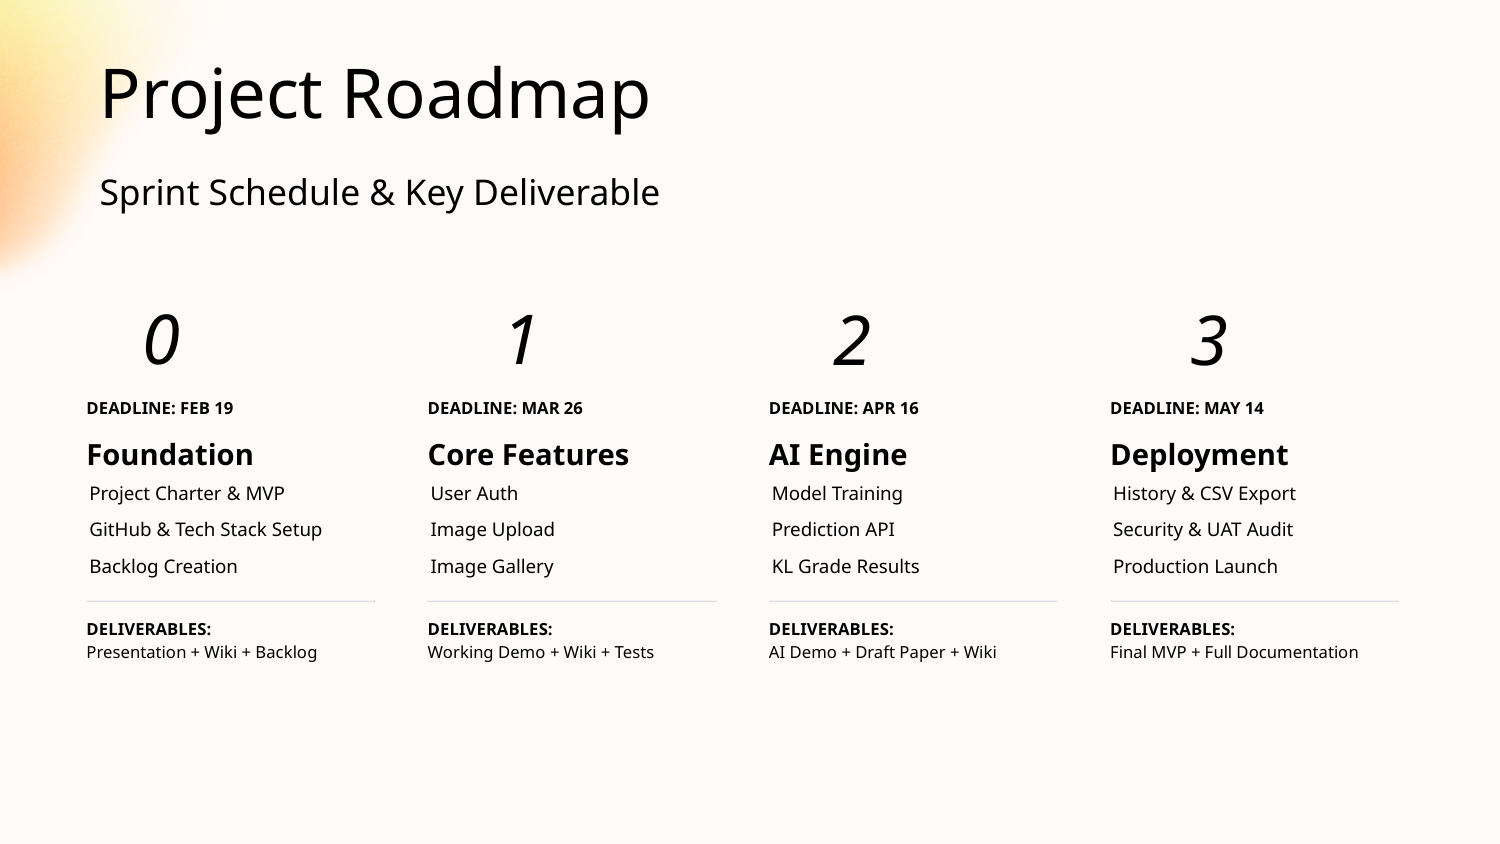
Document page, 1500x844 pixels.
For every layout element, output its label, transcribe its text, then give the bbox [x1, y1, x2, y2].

text_box Production Launch [1113, 554, 1376, 577]
text_box 2 [781, 287, 925, 388]
text_box Prediction API [771, 518, 1035, 541]
text_box Foundation [86, 435, 390, 471]
text_box Project Charter & MVP [89, 481, 353, 505]
text_box History & CSV Export [1113, 481, 1376, 505]
text_box 0 [89, 286, 233, 387]
text_box 3 [1137, 287, 1282, 388]
text_box DEADLINE: FEB 19 [86, 398, 376, 419]
text_box Model Training [771, 481, 1035, 505]
text_box User Auth [430, 481, 694, 505]
text_box Backlog Creation [89, 554, 353, 577]
text_box Deployment [1110, 435, 1414, 471]
title Project Roadmap [84, 34, 1416, 141]
list Sprint Schedule & Key Deliverable [84, 154, 751, 222]
text_box KL Grade Results [771, 554, 1035, 577]
text_box DEADLINE: MAR 26 [427, 398, 717, 419]
text_box DEADLINE: APR 16 [769, 398, 1058, 419]
text_box Core Features [427, 435, 731, 471]
text_box AI Engine [768, 435, 1073, 471]
picture [86, 599, 376, 662]
picture [1110, 599, 1400, 662]
text_box Image Gallery [430, 554, 694, 577]
text_box 1 [449, 286, 594, 387]
picture [427, 599, 717, 662]
text_box Image Upload [430, 518, 694, 541]
picture [768, 599, 1058, 662]
text_box GitHub & Tech Stack Setup [89, 518, 353, 541]
text_box DEADLINE: MAY 14 [1110, 398, 1399, 419]
text_box Security & UAT Audit [1113, 518, 1376, 541]
